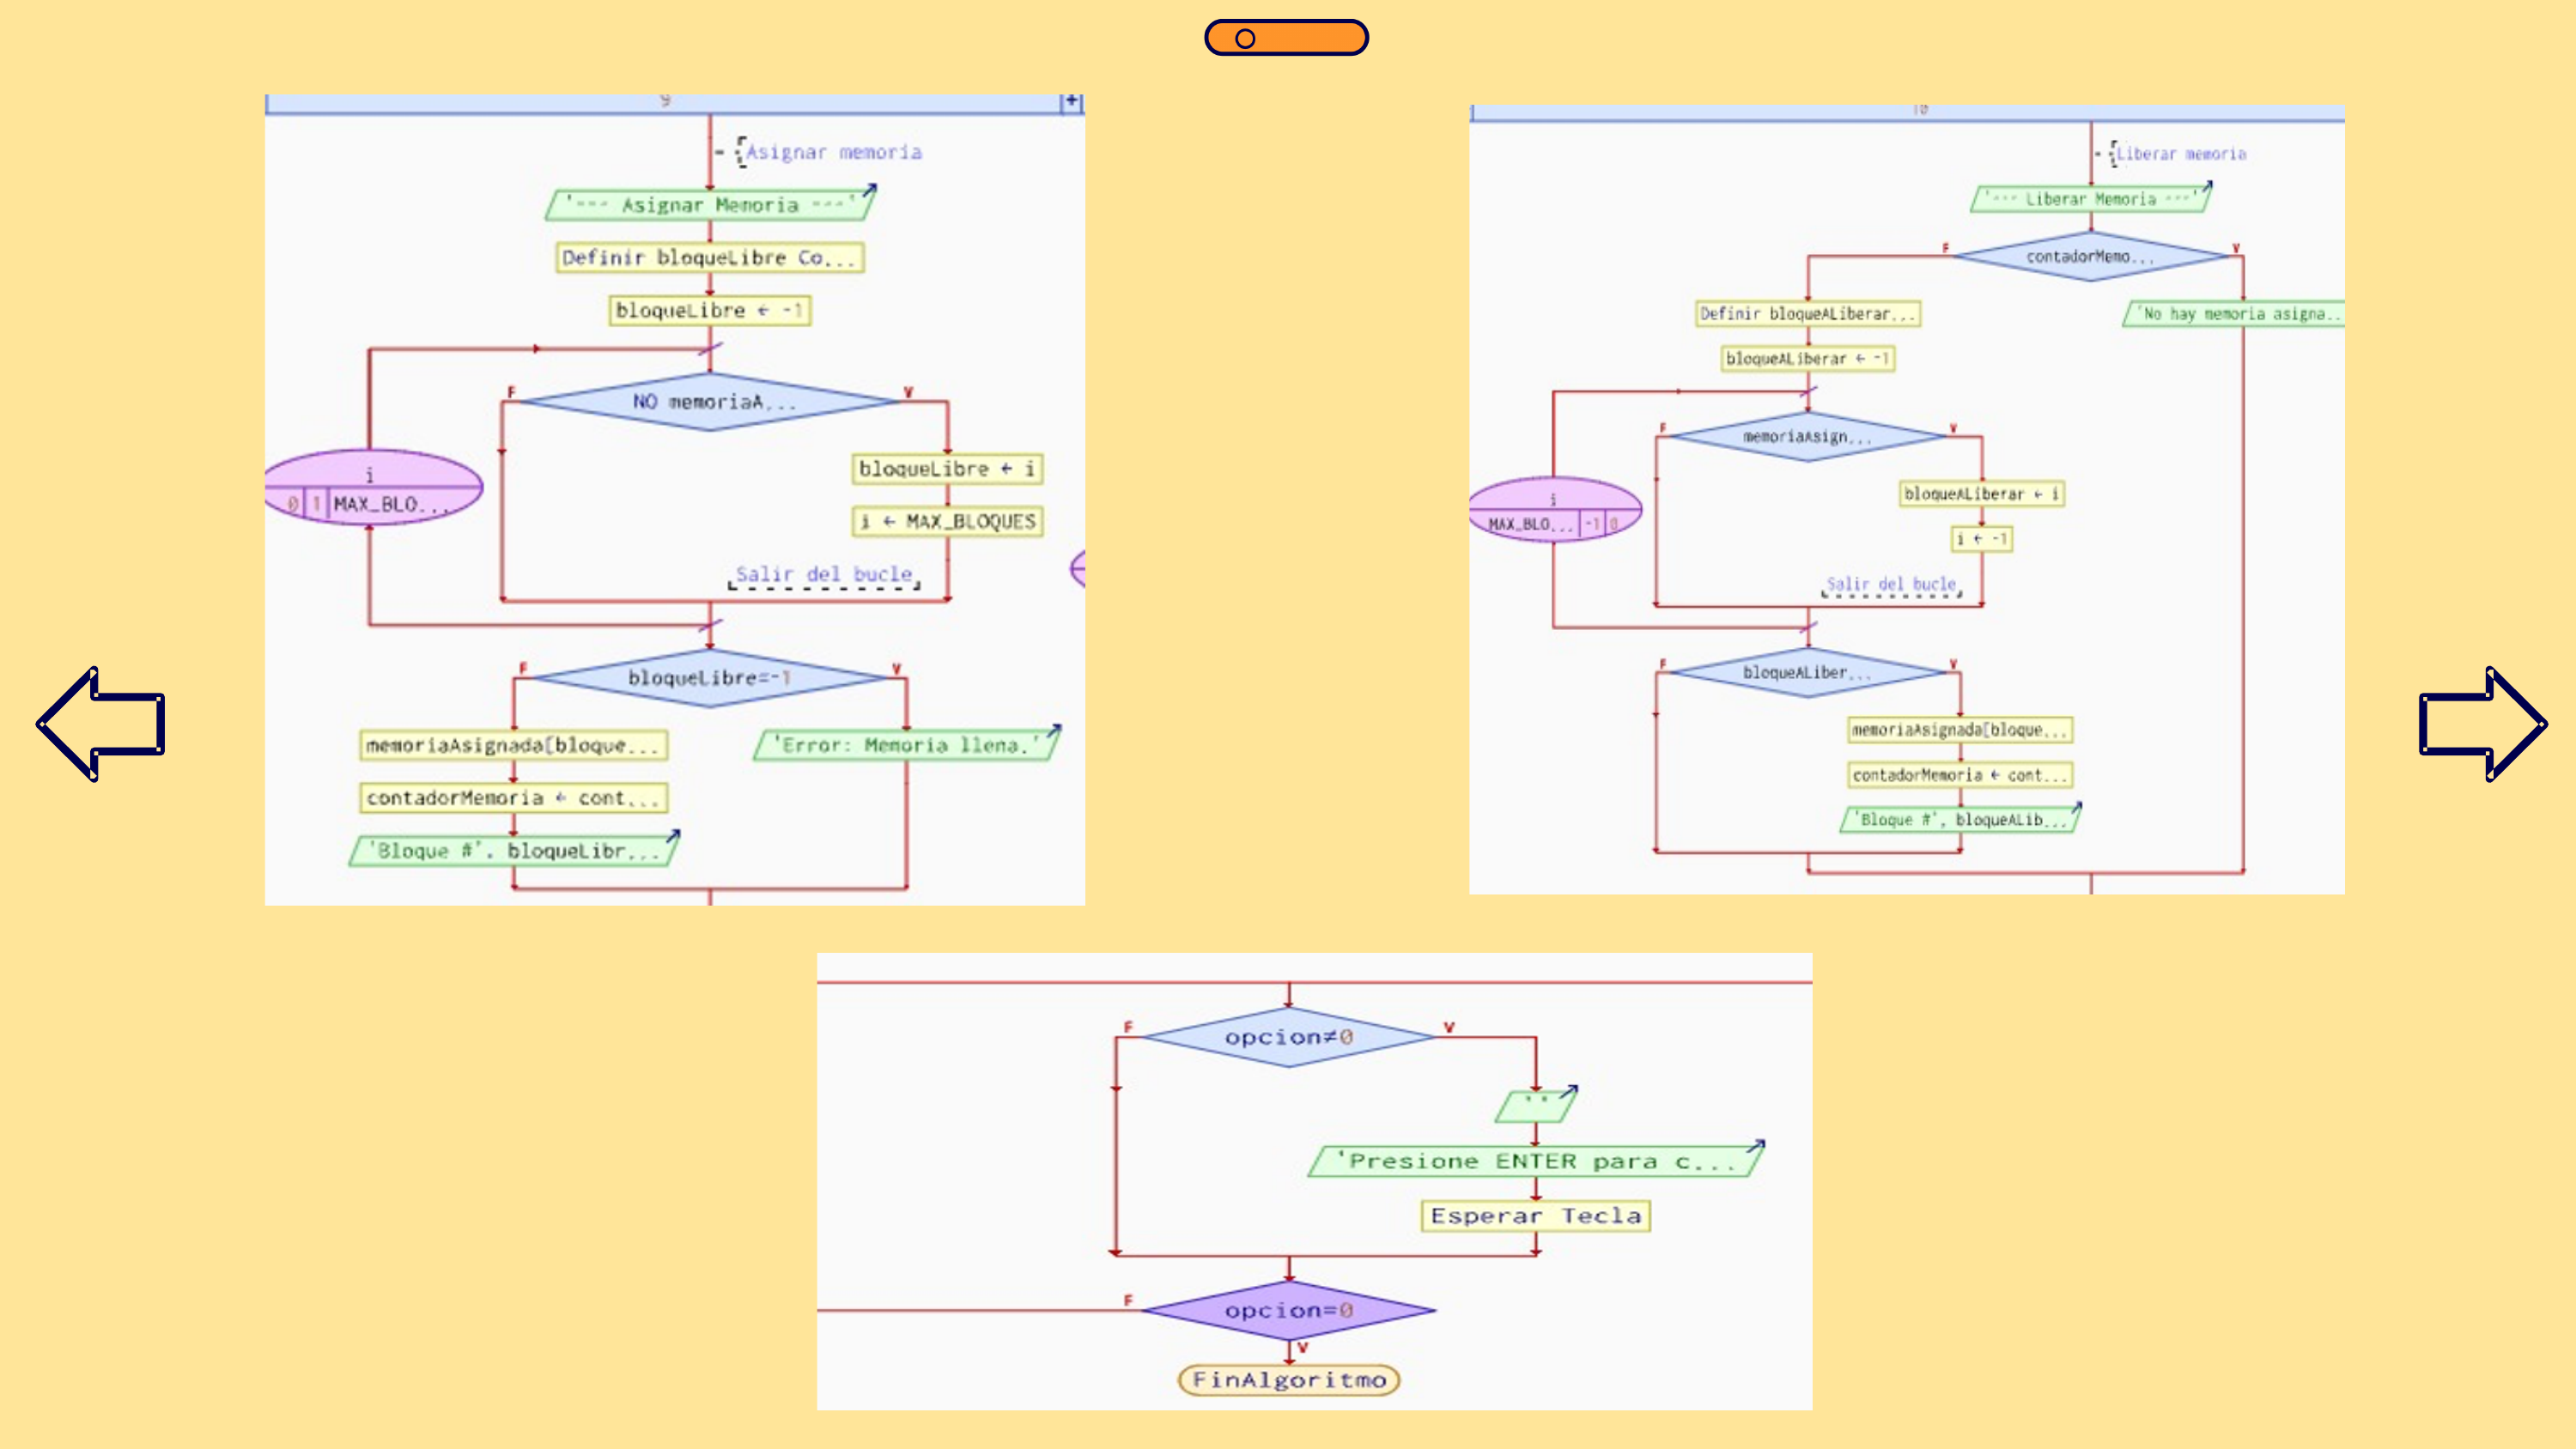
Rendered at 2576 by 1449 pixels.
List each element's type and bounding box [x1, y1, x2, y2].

text_box [817, 953, 1813, 1410]
text_box [34, 665, 166, 784]
text_box [264, 94, 1085, 906]
text_box [2419, 665, 2549, 784]
text_box [1204, 19, 1372, 58]
text_box [1469, 105, 2346, 894]
